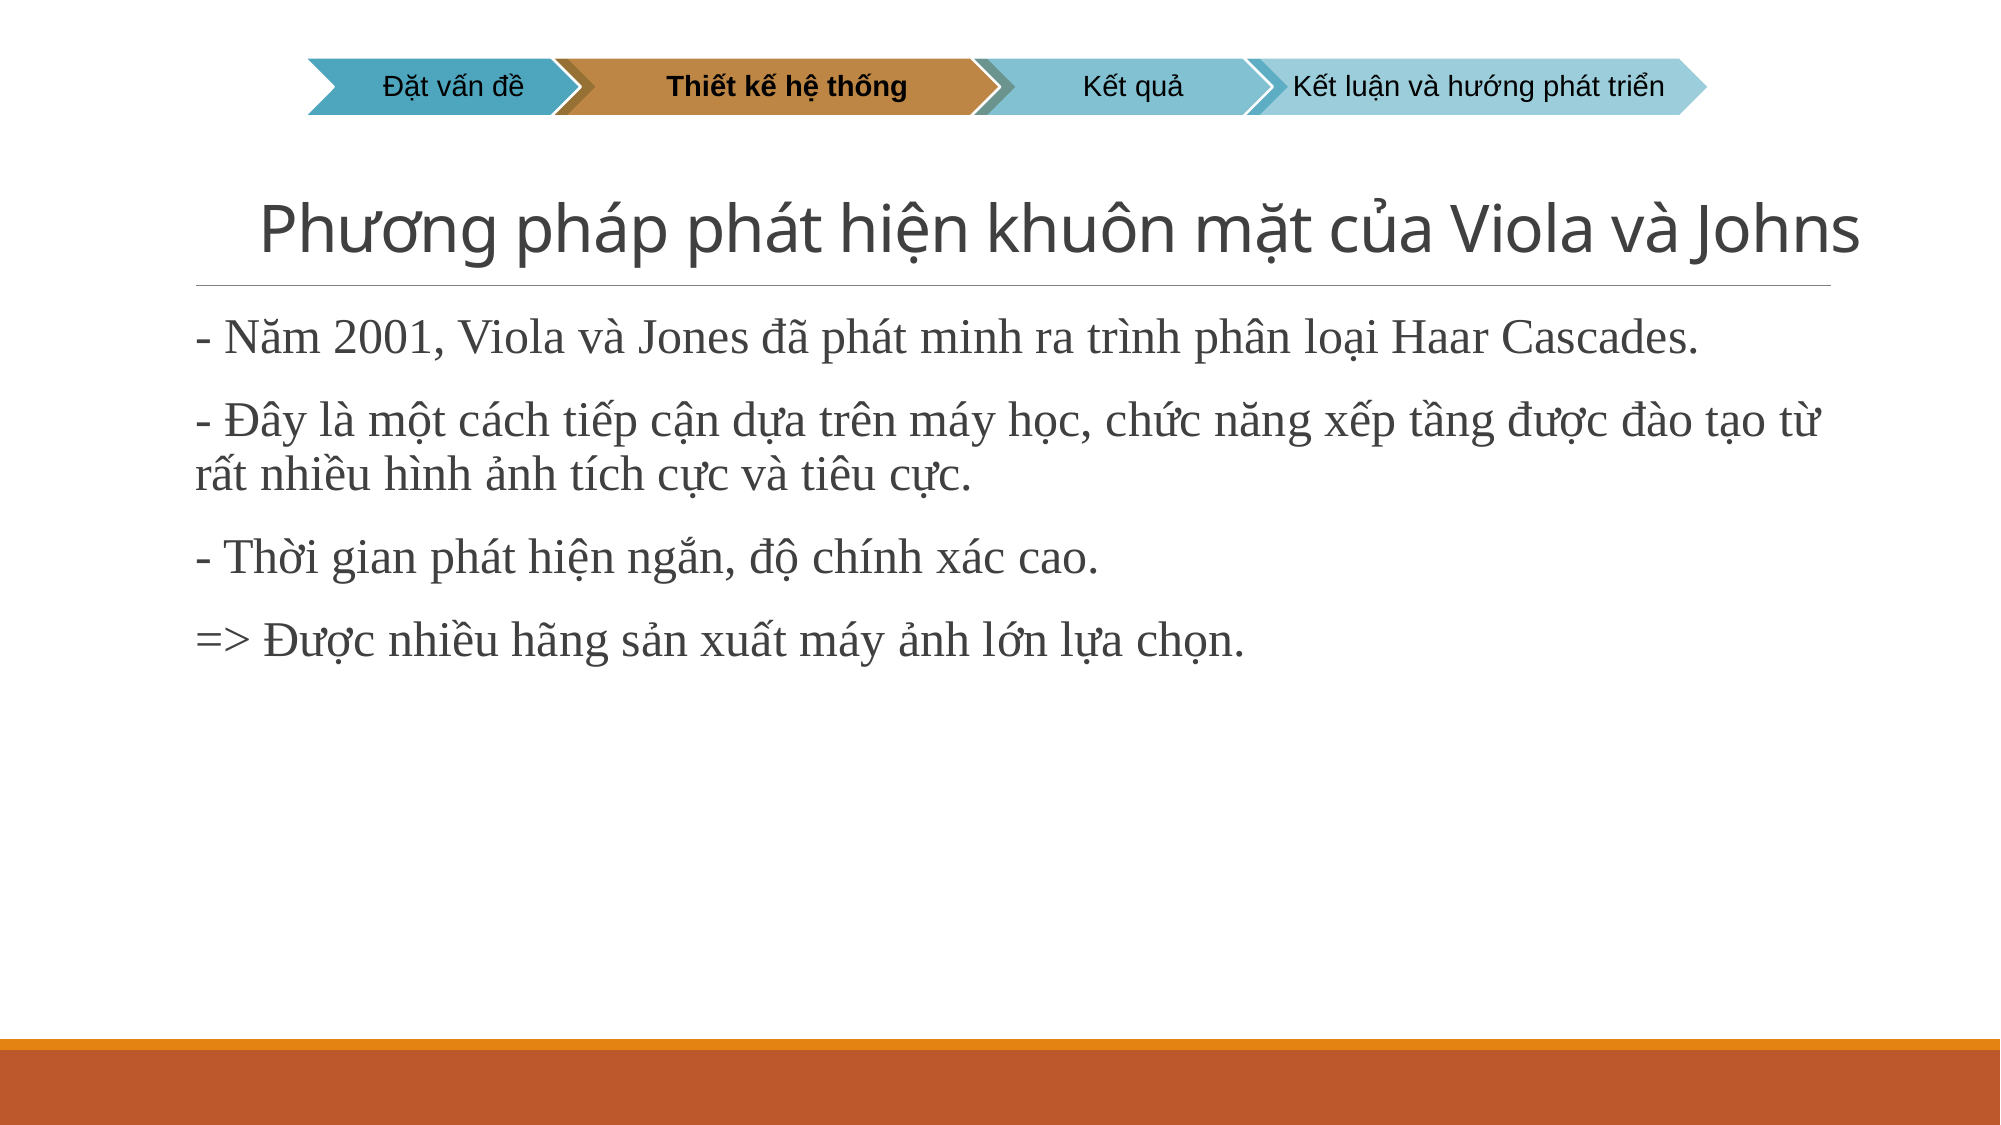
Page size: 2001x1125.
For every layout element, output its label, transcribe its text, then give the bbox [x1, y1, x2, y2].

list - Năm 2001, Viola và Jones đã phát minh ra trình phân loại Haar Cascades. - Đây là một cách tiếp cận dựa trên máy học, chức năng xếp tầng được đào tạo từ rất nhiều hình ảnh tích cực và tiêu cực. - Thời gian phát hiện ngắn, độ chính xác cao. => Được nhiều hãng sản xuất máy ảnh lớn lựa chọn. [180, 302, 1830, 963]
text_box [303, 56, 1711, 117]
title Kết luận và hướng phát triển Phương pháp phát hiện khuôn mặt của Viola và Johns [243, 57, 1887, 274]
